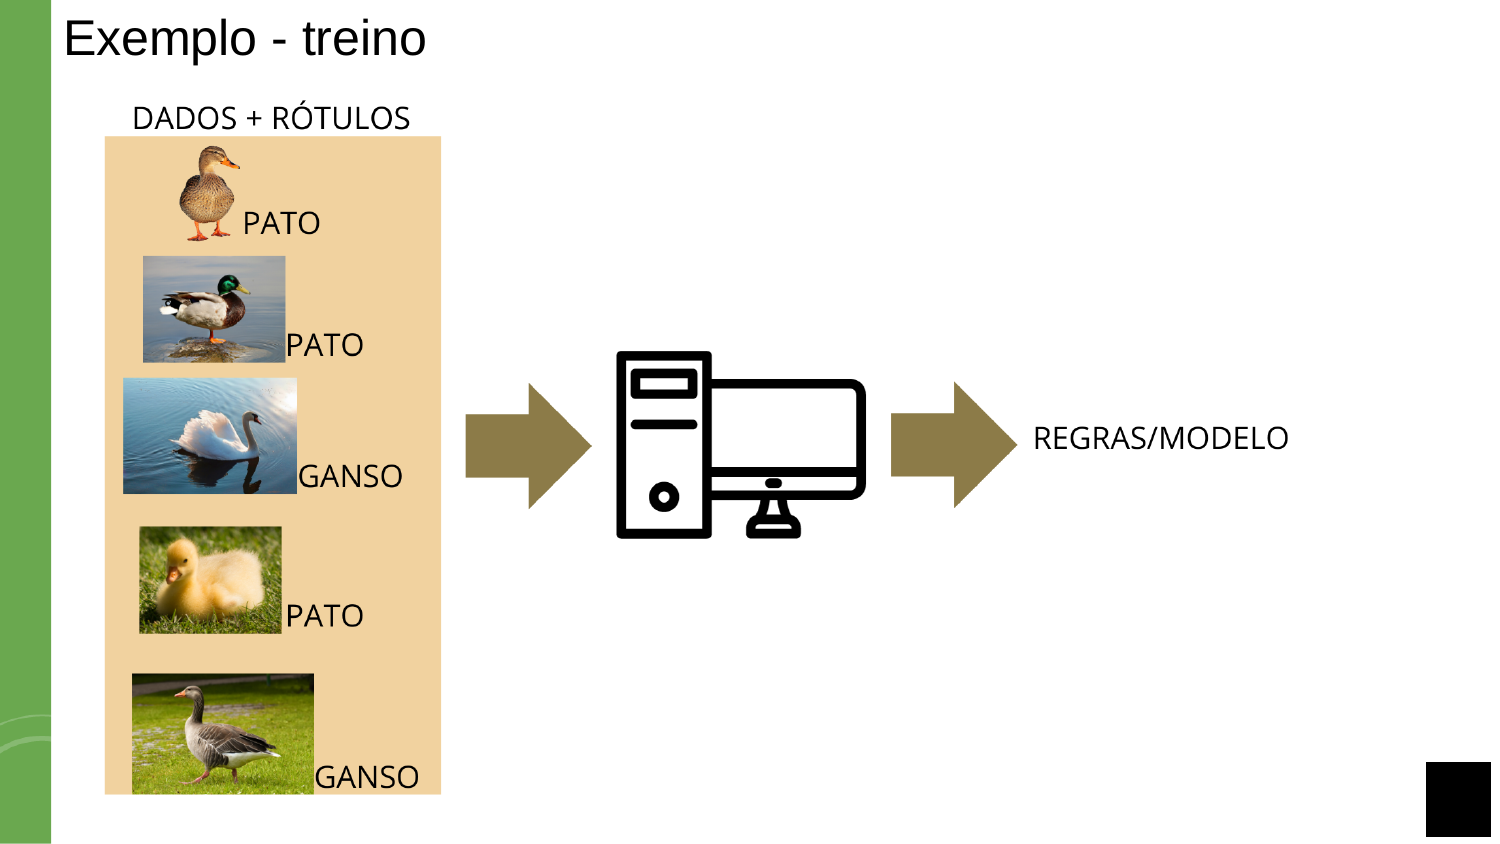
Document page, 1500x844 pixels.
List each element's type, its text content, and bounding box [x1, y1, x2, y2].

title Exemplo - treino [52, 0, 1299, 72]
picture [0, 0, 1500, 844]
